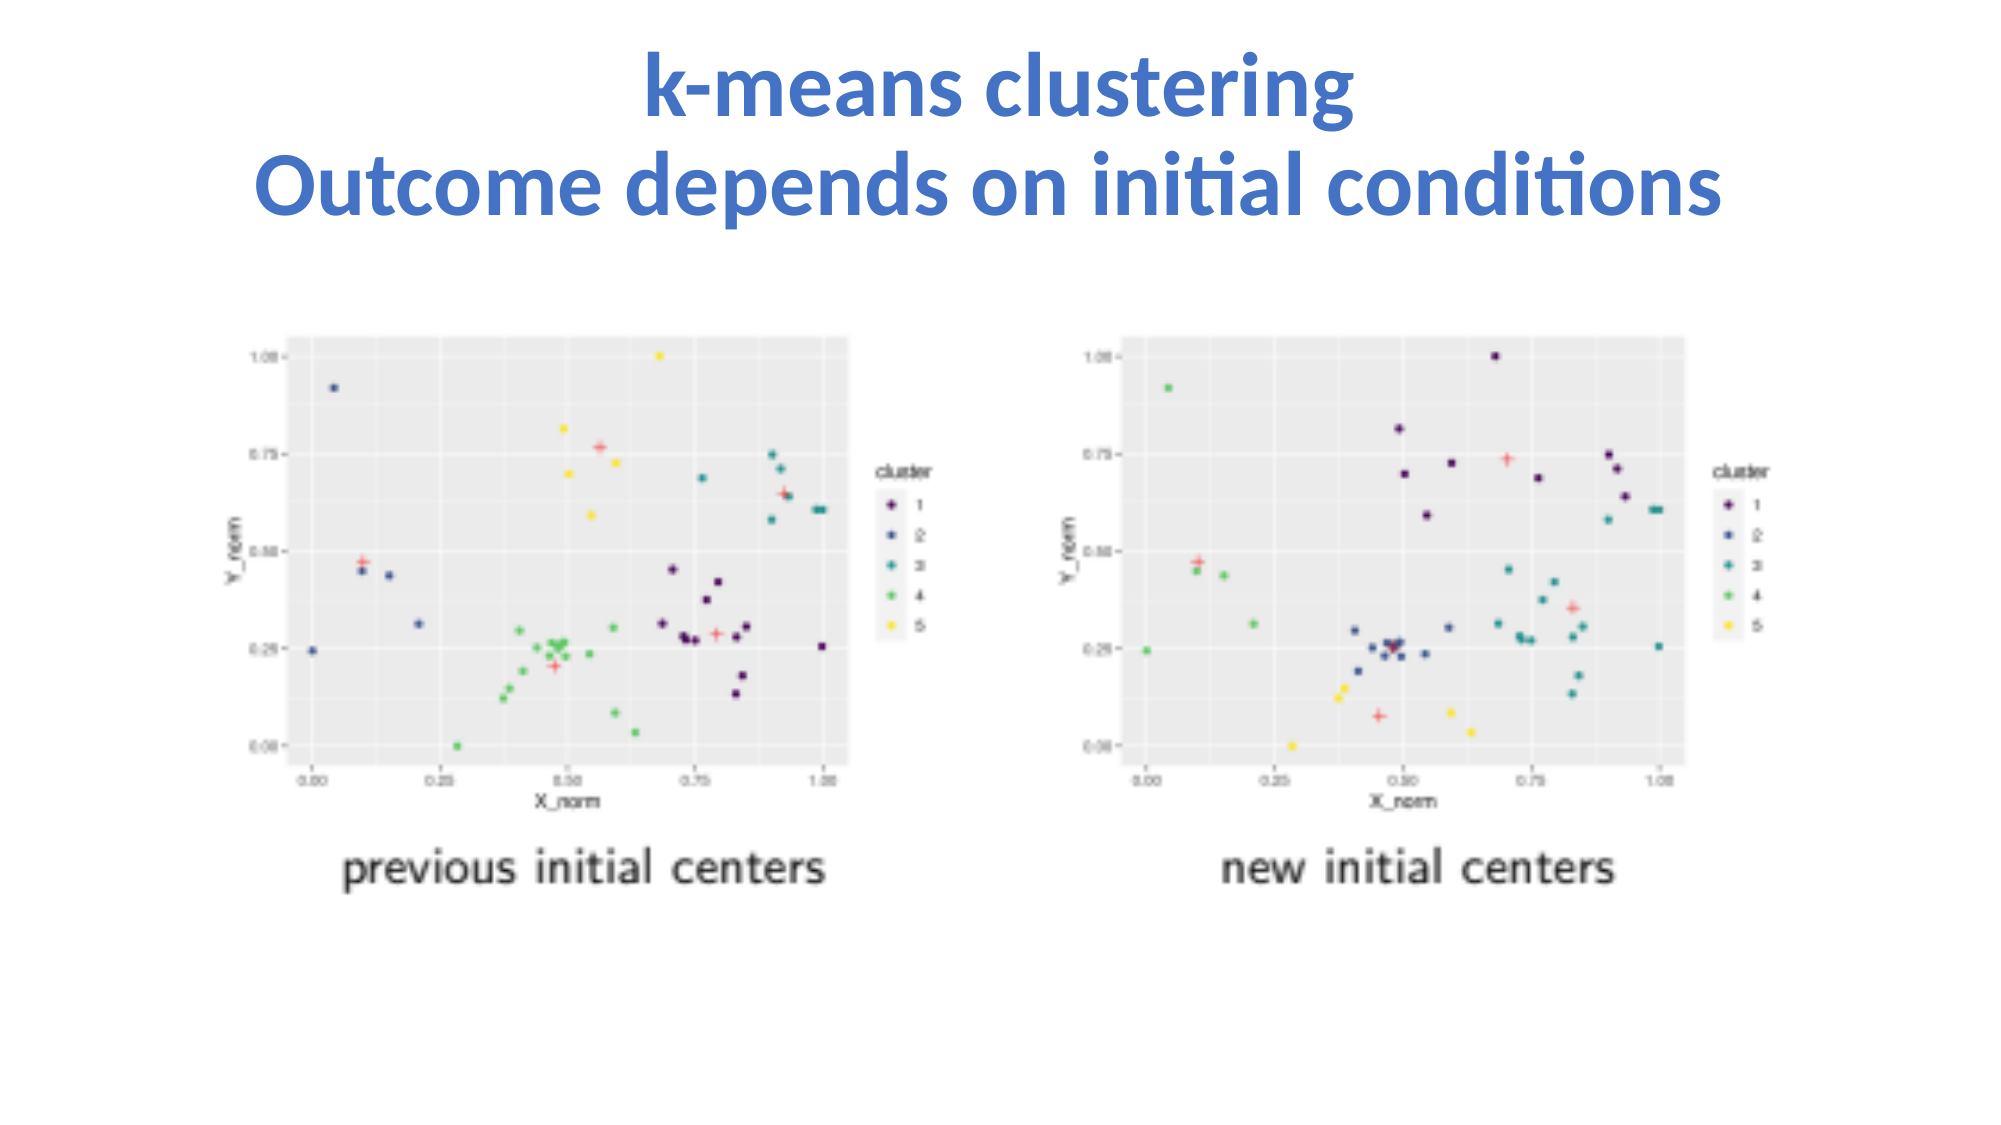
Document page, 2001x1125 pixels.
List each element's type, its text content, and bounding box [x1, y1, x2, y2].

text_box k-means clustering Outcome depends on initial conditions [137, 29, 1863, 248]
picture [136, 276, 1864, 1125]
